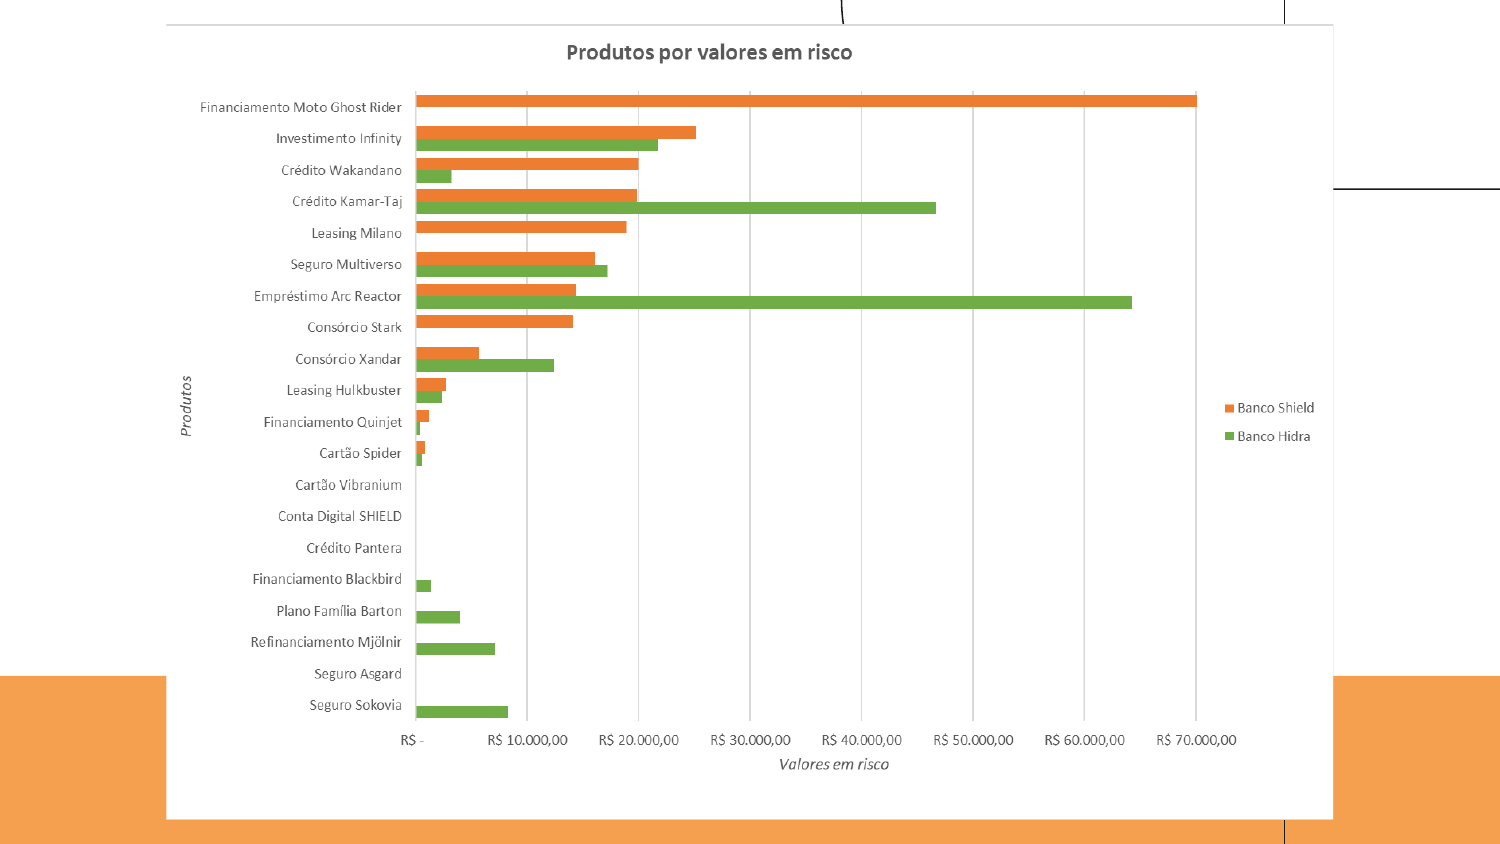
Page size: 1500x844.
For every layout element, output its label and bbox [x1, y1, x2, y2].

picture [166, 24, 1334, 820]
